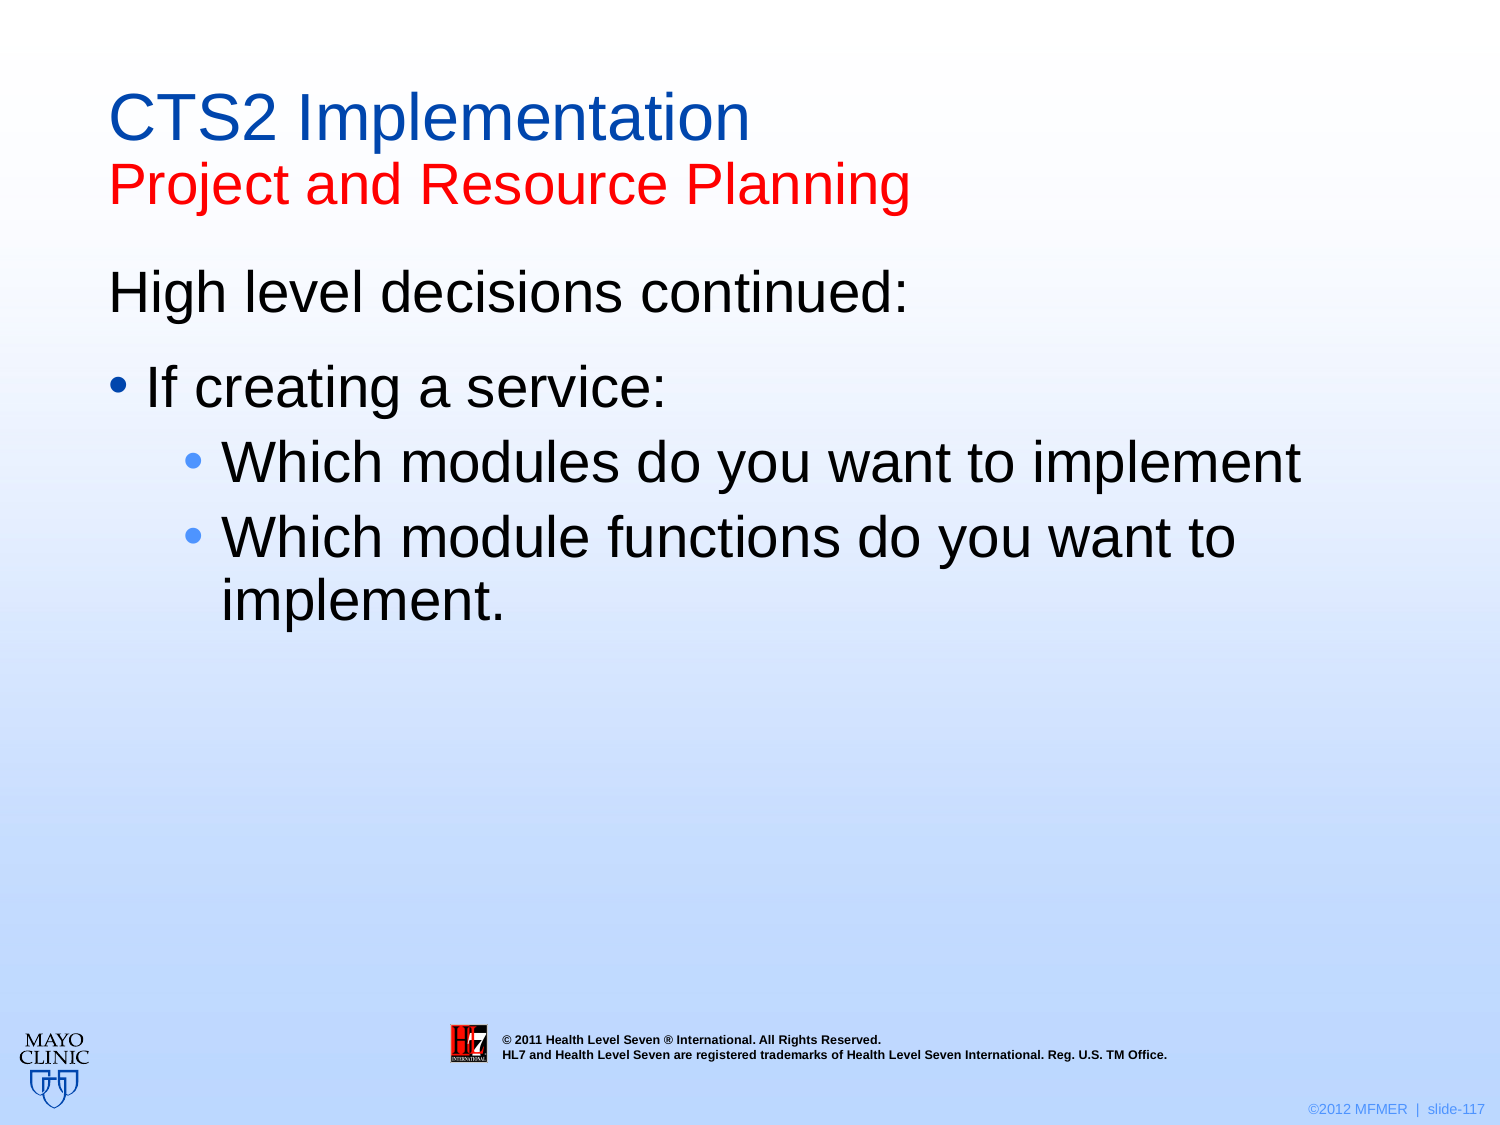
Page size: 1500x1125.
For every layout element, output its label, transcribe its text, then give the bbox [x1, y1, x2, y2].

title CTS2 Implementation Project and Resource Planning [108, 0, 1392, 224]
picture [0, 0, 1500, 1125]
list High level decisions continued: If creating a service: Which modules do you want to implement Which module functions do you want to implement. [108, 224, 1392, 1013]
